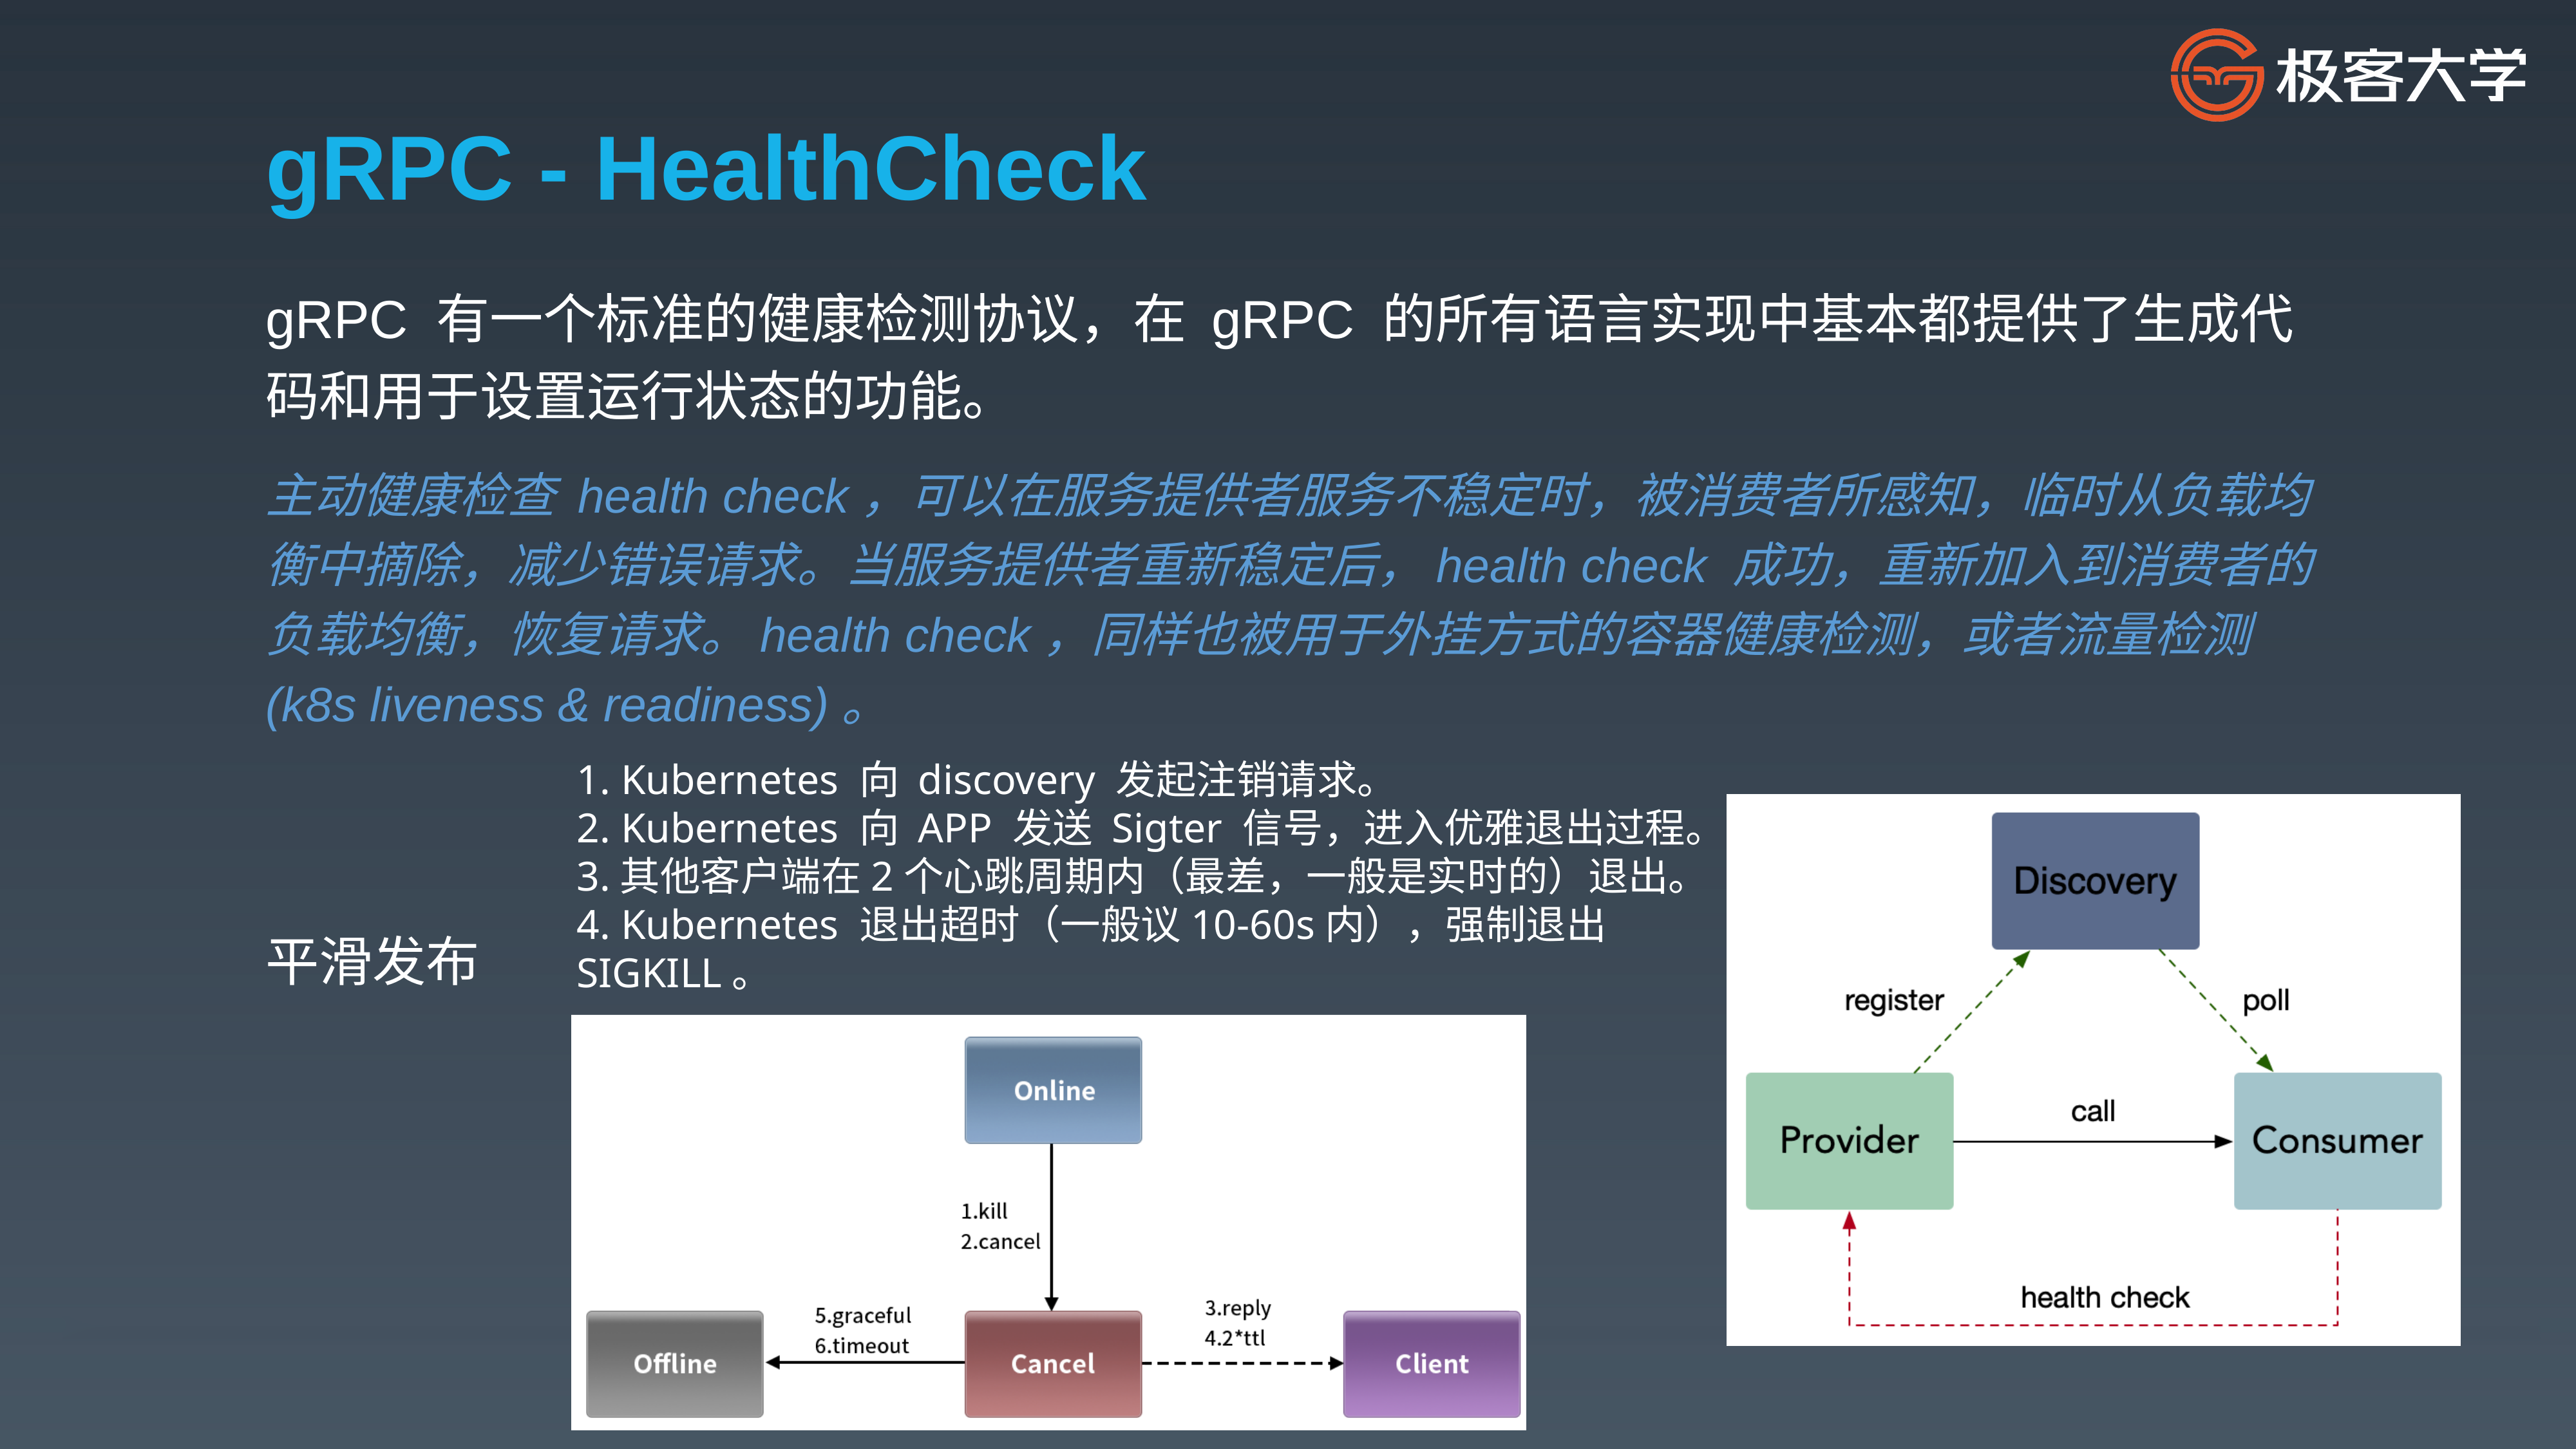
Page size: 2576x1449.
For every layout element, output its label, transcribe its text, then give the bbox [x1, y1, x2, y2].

list gRPC 有一个标准的健康检测协议，在 gRPC 的所有语言实现中基本都提供了生成代码和用于设置运行状态的功能。 主动健康检查 health check，可以在服务提供者服务不稳定时，被消费者所感知，临时从负载均衡中摘除，减少错误请求。当服务提供者重新稳定后，health check 成功，重新加入到消费者的负载均衡，恢复请求。health check，同样也被用于外挂方式的容器健康检测，或者流量检测(k8s liveness & readiness)。 平滑发布 [260, 266, 2341, 1317]
picture [0, 0, 2576, 1449]
title gRPC - HealthCheck [260, 103, 2316, 243]
text_box 1. Kubernetes 向 discovery 发起注销请求。 2. Kubernetes 向 APP 发送 Sigter 信号，进入优雅退出过程。 3.其他客户端在2个心跳周期内（最差，一般是实时的）退出。 4. Kubernetes 退出超时（一般议10-60s内），强制退出 SIGKILL。 [571, 749, 1766, 1001]
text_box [571, 972, 1527, 1431]
